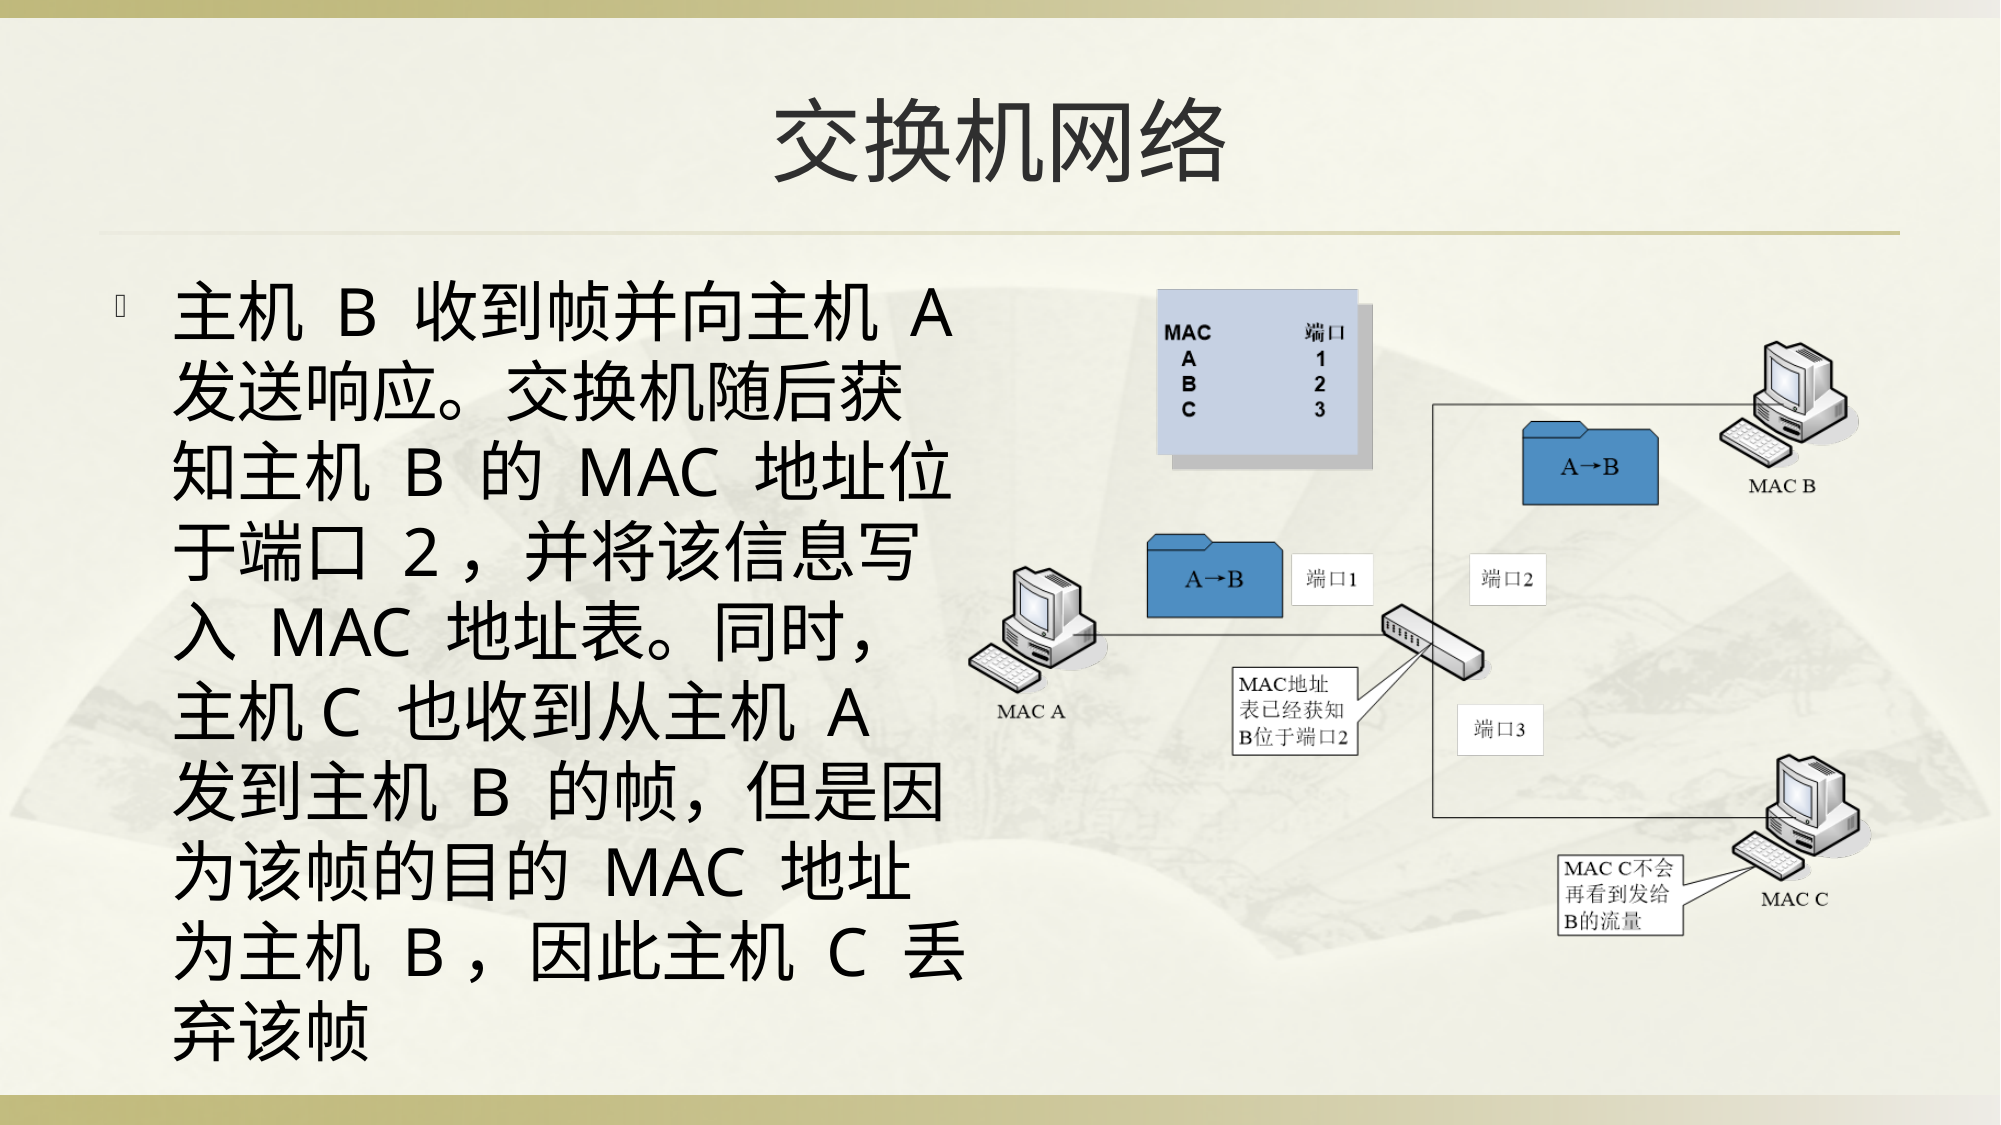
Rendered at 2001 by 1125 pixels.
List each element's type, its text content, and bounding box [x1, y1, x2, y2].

title 交换机网络 [99, 45, 1900, 233]
picture [965, 286, 1875, 939]
list 主机 B 收到帧并向主机 A 发送响应。交换机随后获知主机 B 的 MAC 地址位于端口 2，并将该信息写入 MAC 地址表。同时，主机C 也收到从主机 A 发到主机 B 的帧，但是因为该帧的目的 MAC 地址为主机 B，因此主机 C 丢弃该帧 [99, 262, 985, 1032]
